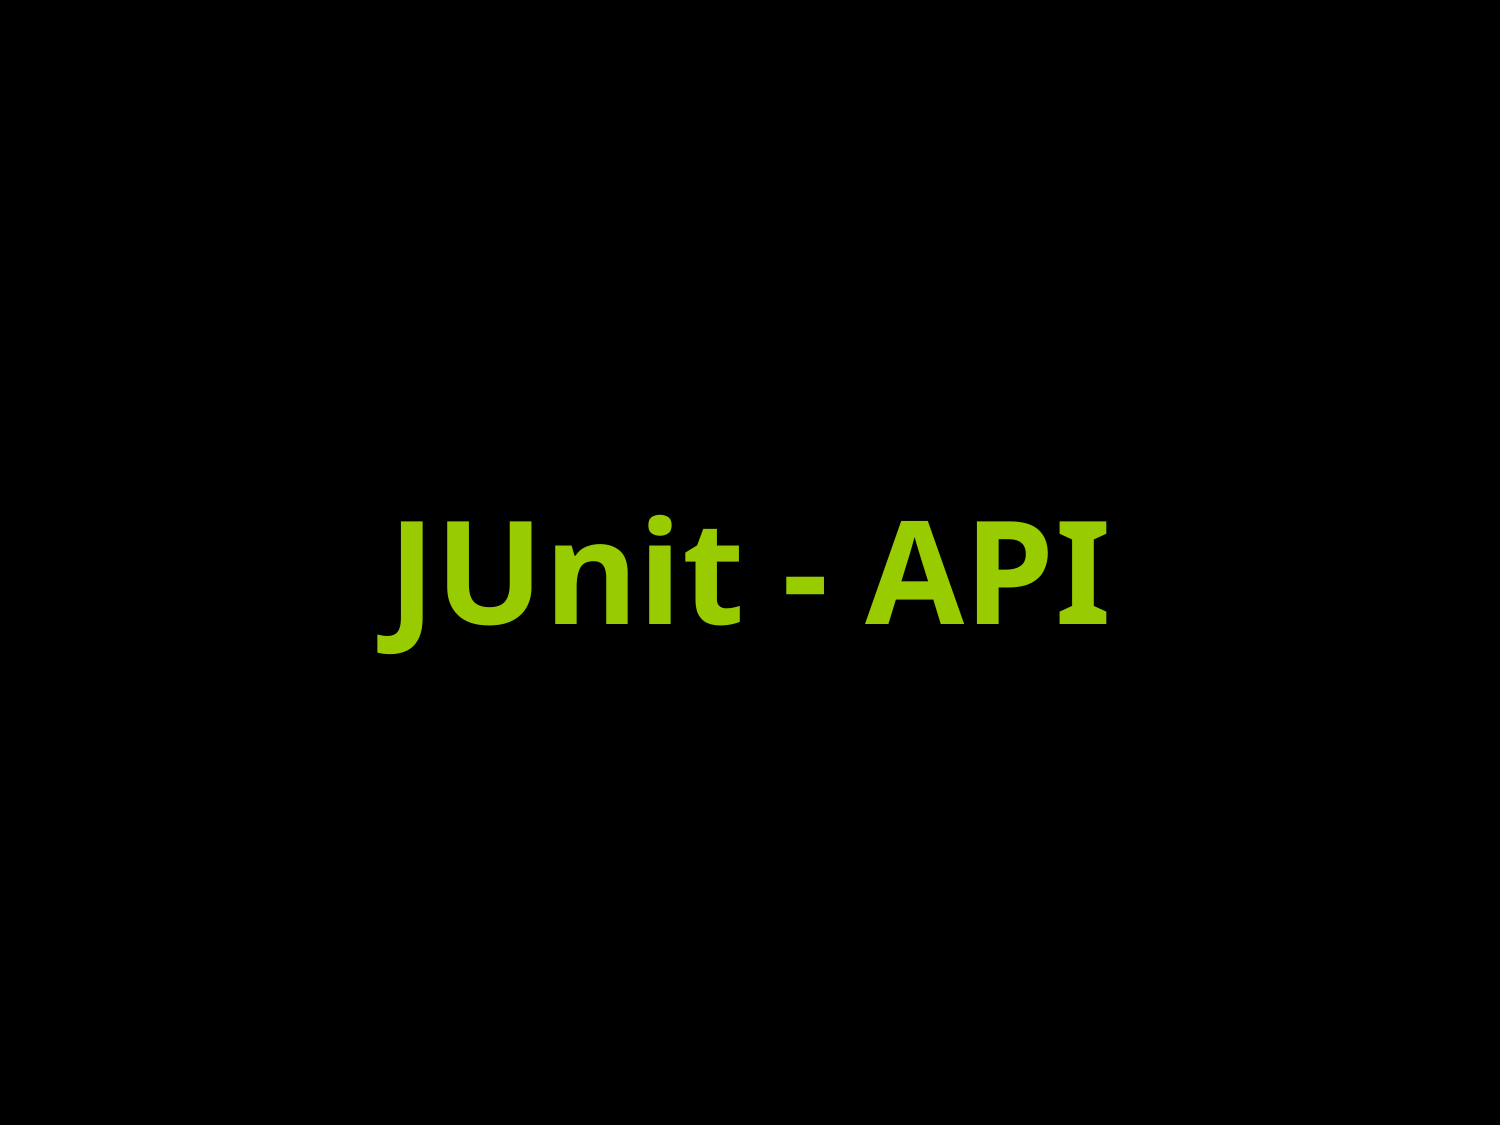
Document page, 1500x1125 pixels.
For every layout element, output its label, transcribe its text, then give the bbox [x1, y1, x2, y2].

title JUnit - API [112, 271, 1388, 664]
